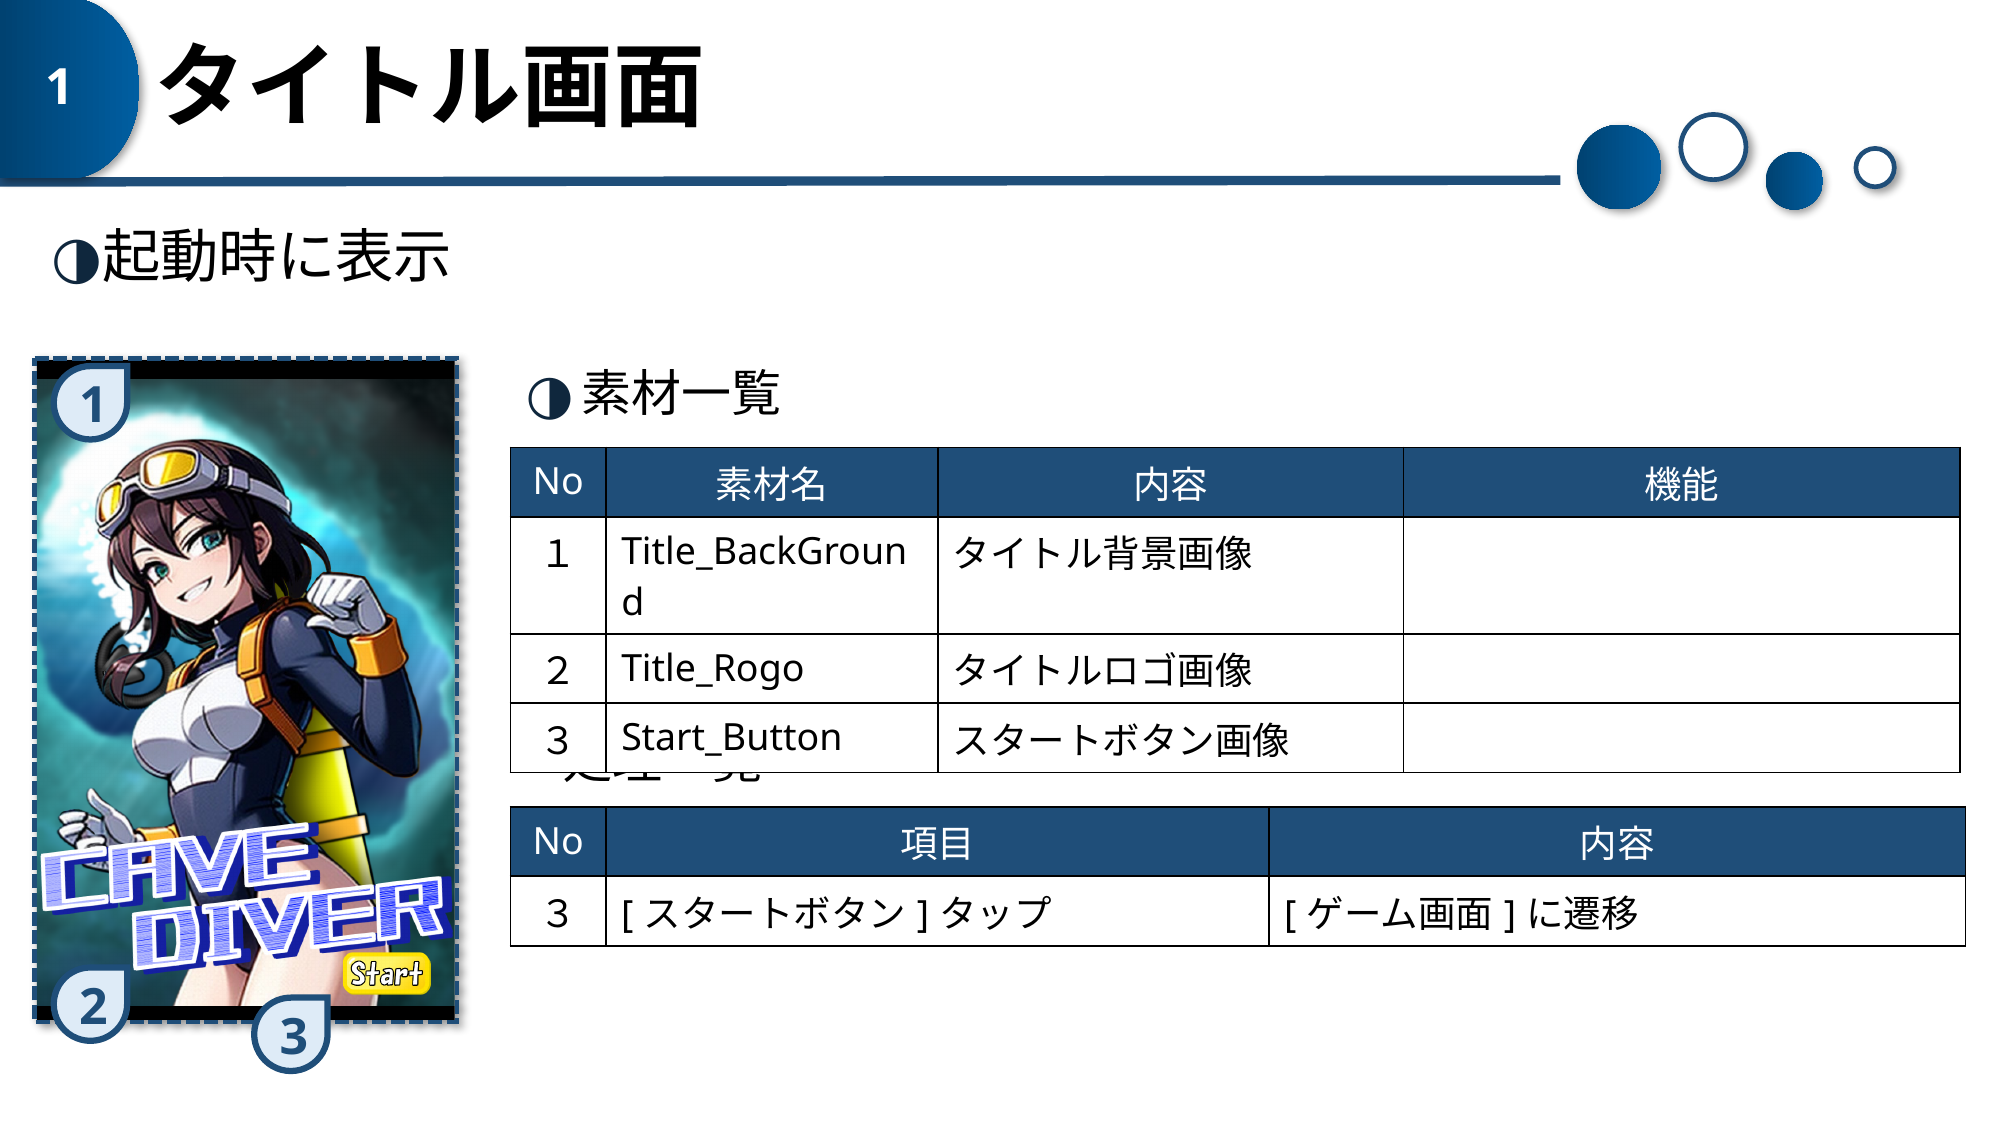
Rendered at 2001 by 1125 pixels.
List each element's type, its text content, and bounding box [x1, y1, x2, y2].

title タイトル画面 [139, 0, 1563, 181]
table_header 素材名 [607, 448, 937, 516]
table_cell ２ [511, 635, 605, 702]
table_header 内容 [1270, 808, 1965, 875]
table_cell タイトルロゴ画像 [939, 635, 1403, 702]
table_header 内容 [939, 448, 1403, 516]
table_cell スタートボタン画像 [939, 704, 1403, 772]
table_cell Title_BackGround [607, 518, 937, 633]
table_header 機能 [1404, 448, 1959, 516]
table_cell Start_Button [607, 704, 937, 772]
table_cell タイトル背景画像 [939, 518, 1403, 633]
table_cell [ゲーム画面]に遷移 [1270, 877, 1965, 945]
table_cell [1404, 518, 1959, 633]
table_cell Title_Rogo [607, 635, 937, 702]
table_header No [511, 448, 605, 516]
text_box 2 [56, 1020, 125, 1042]
list 素材一覧 [510, 360, 1961, 440]
table_header 項目 [607, 808, 1268, 875]
list 処理一覧 [510, 773, 1961, 806]
table_cell ３ [511, 877, 605, 945]
table_cell ３ [511, 704, 605, 772]
table_cell １ [511, 518, 605, 633]
picture [36, 360, 455, 1020]
table_cell [スタートボタン]タップ [607, 877, 1268, 945]
table_header No [511, 808, 605, 875]
table_cell [1404, 635, 1959, 702]
text_box 3 [253, 1020, 329, 1073]
list 起動時に表示 [36, 219, 1561, 310]
table_cell [1404, 704, 1959, 772]
slide_number 1 [0, 0, 140, 179]
